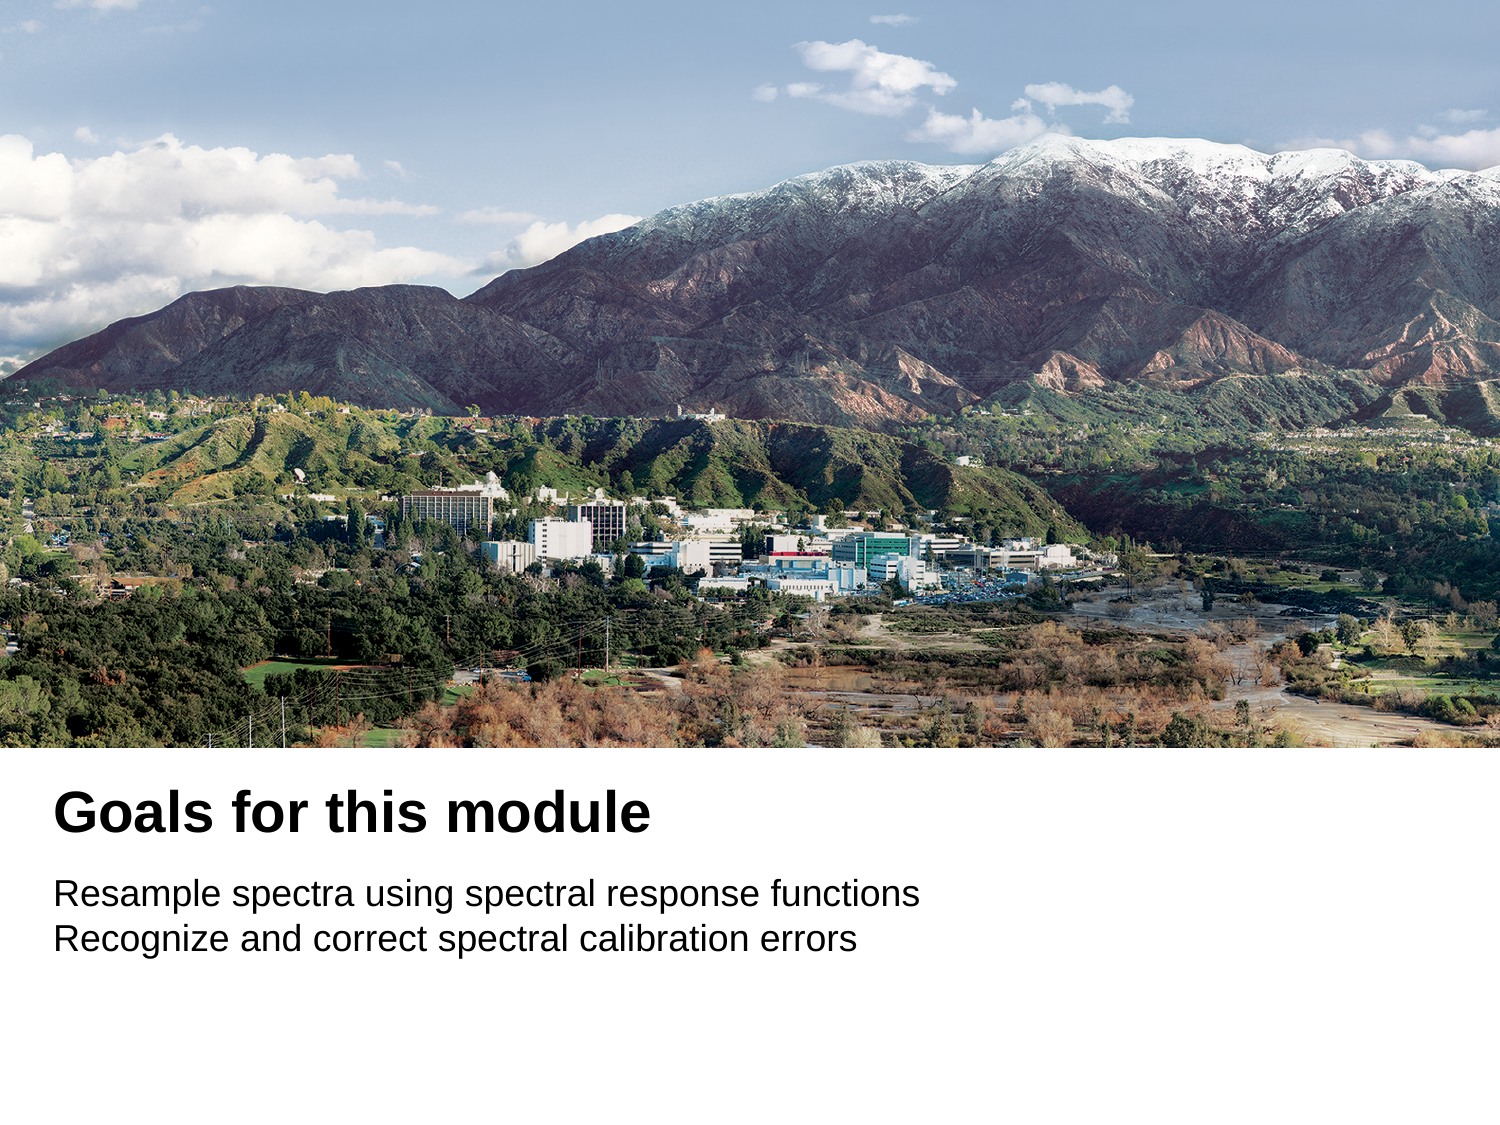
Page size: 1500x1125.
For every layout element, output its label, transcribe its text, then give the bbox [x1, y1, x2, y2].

text_box Goals for this module Resample spectra using spectral response functions Recognize and correct spectral calibration errors [38, 766, 1473, 1012]
picture [0, 0, 1500, 749]
